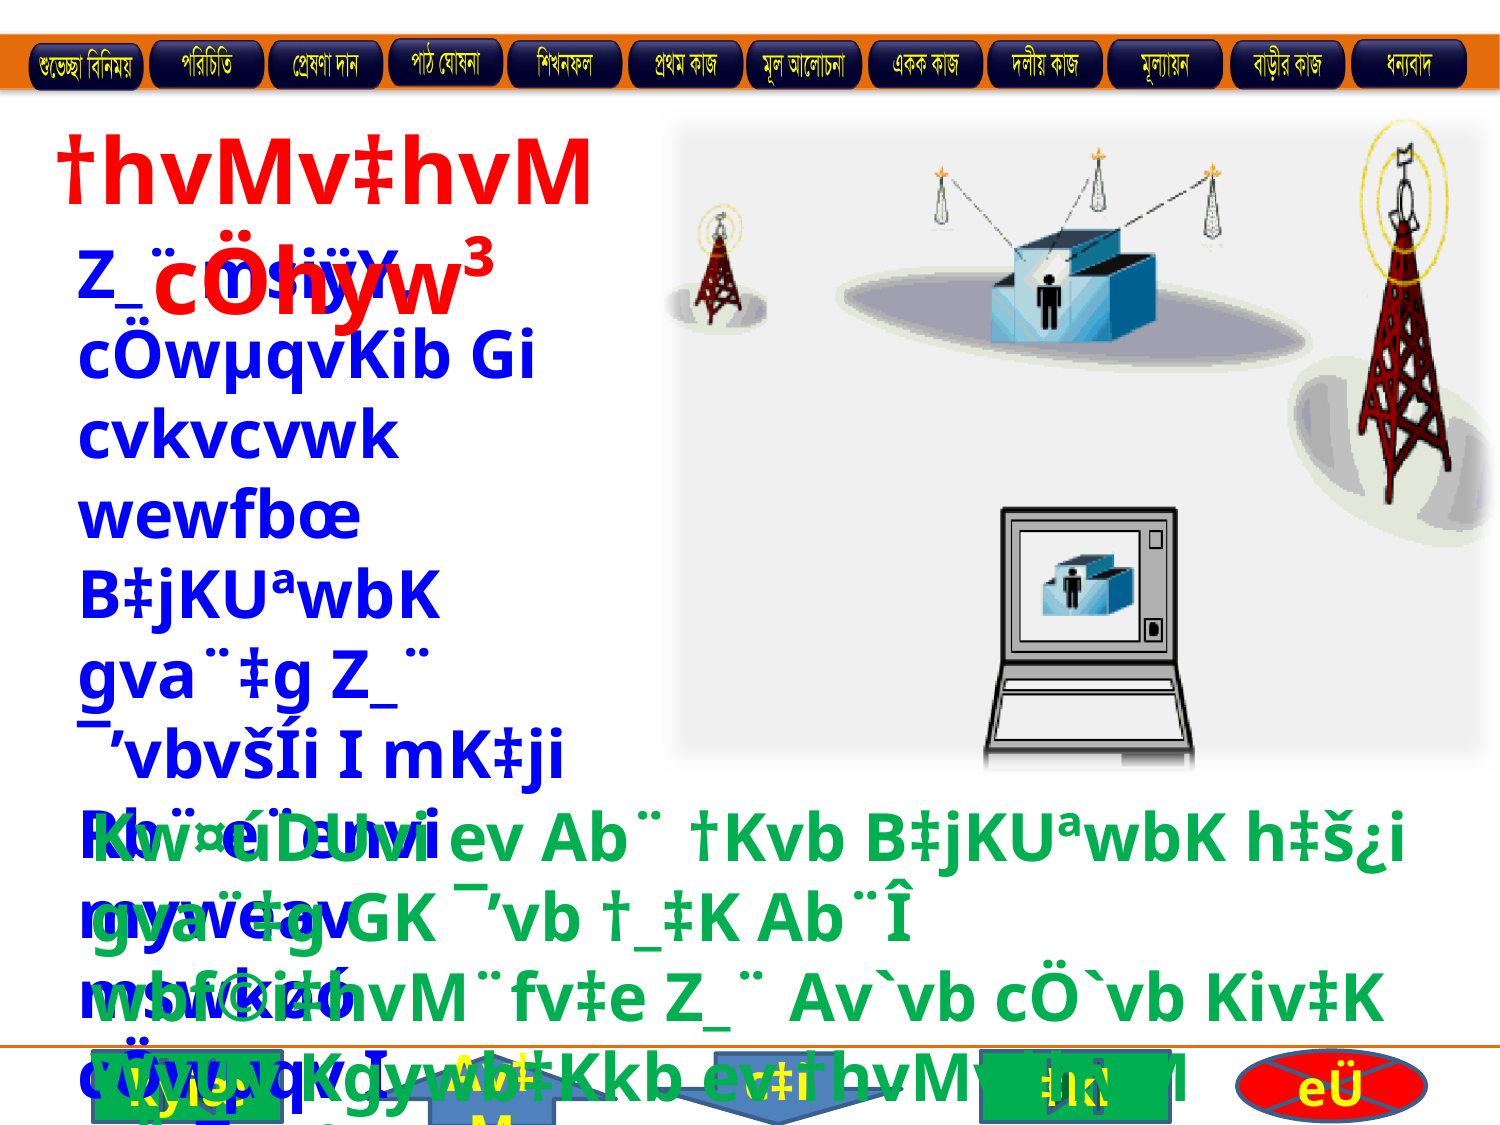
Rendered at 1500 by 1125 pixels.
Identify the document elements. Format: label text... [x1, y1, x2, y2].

picture [1350, 27, 1468, 94]
title †hvMv‡hvM cÖhyw³ [0, 105, 650, 211]
picture [656, 108, 1500, 776]
picture [1106, 27, 1224, 99]
picture [745, 28, 864, 97]
picture [867, 28, 984, 96]
picture [27, 29, 265, 103]
text_box Z_¨ msiÿY, cÖwµqvKib Gi cvkvcvwk wewfbœ B‡jKUªwbK gva¨‡g Z_¨ ¯’vbvšÍi I mK‡ji Rb¨ e¨envi myweav mswkøó cÖwµqv I e¨e¯’v‡K †hvMv‡hvM cÖhyw³ e‡j| [62, 224, 650, 1125]
picture [506, 28, 623, 101]
picture [986, 28, 1104, 97]
picture [1229, 28, 1346, 100]
list Kw¤úDUvi ev Ab¨ †Kvb B‡jKUªwbK h‡š¿i gva¨‡g GK ¯’vb †_‡K Ab¨Î wbf©i‡hvM¨fv‡e Z_¨ Av`vb cÖ`vb Kiv‡K WvUv Kgywb‡Kkb ev †hvMv‡hvM cÖhyw³ ejv nq| [75, 787, 1475, 1013]
picture [387, 26, 504, 93]
picture [267, 28, 384, 101]
picture [627, 28, 744, 100]
